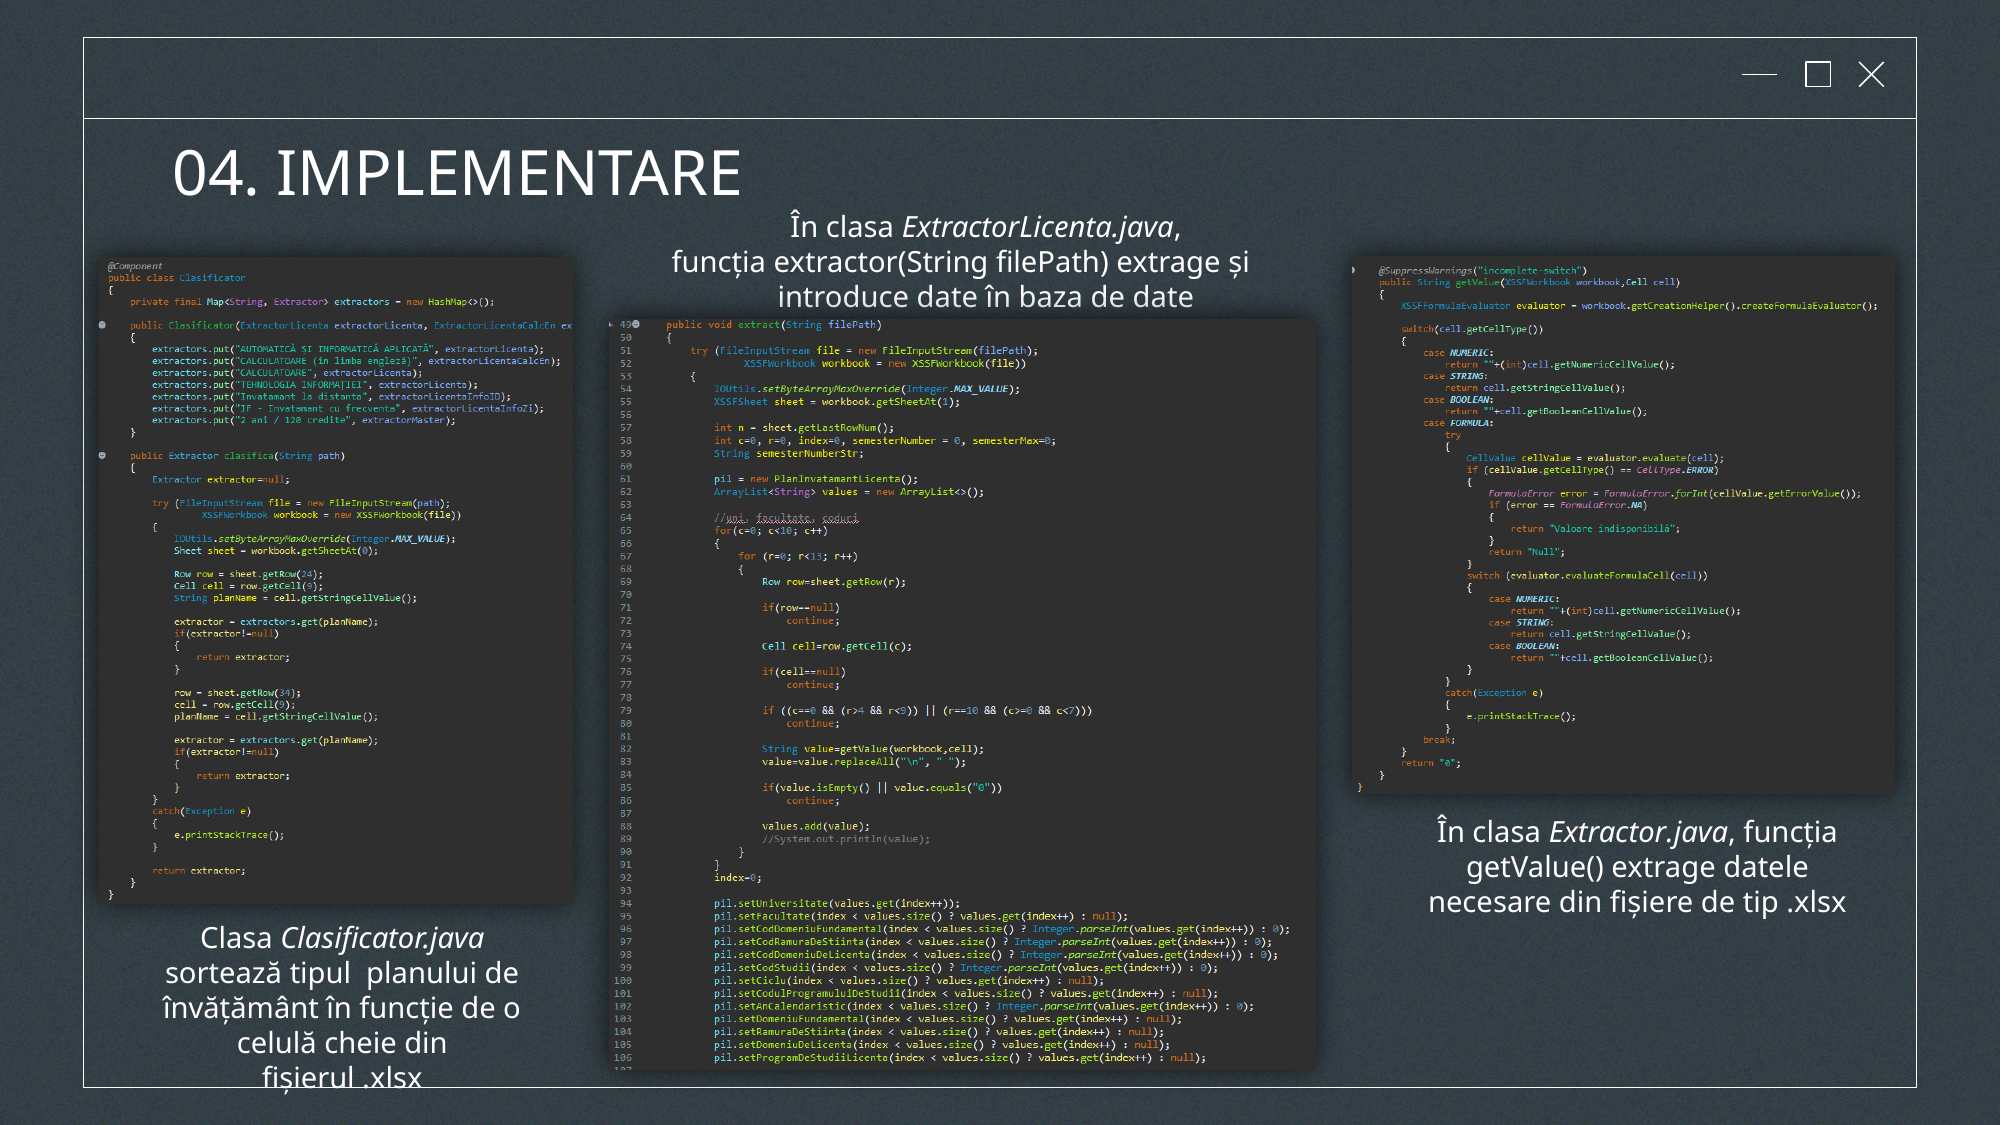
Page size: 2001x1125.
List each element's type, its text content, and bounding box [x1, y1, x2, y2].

subtitle În clasa ExtractorLicenta.java, funcția extractor(String filePath) extrage și introduce date în baza de date [595, 243, 1302, 304]
picture [0, 0, 2000, 1125]
subtitle Clasa Clasificator.java sortează tipul planului de învățământ în funcție de o celulă cheie din fișierul .xlsx [67, 904, 542, 1069]
subtitle În clasa Extractor.java, funcția getValue() extrage datele necesare din fișiere de tip .xlsx [1336, 812, 1871, 987]
title 04. IMPLEMENTARE [157, 117, 1843, 243]
